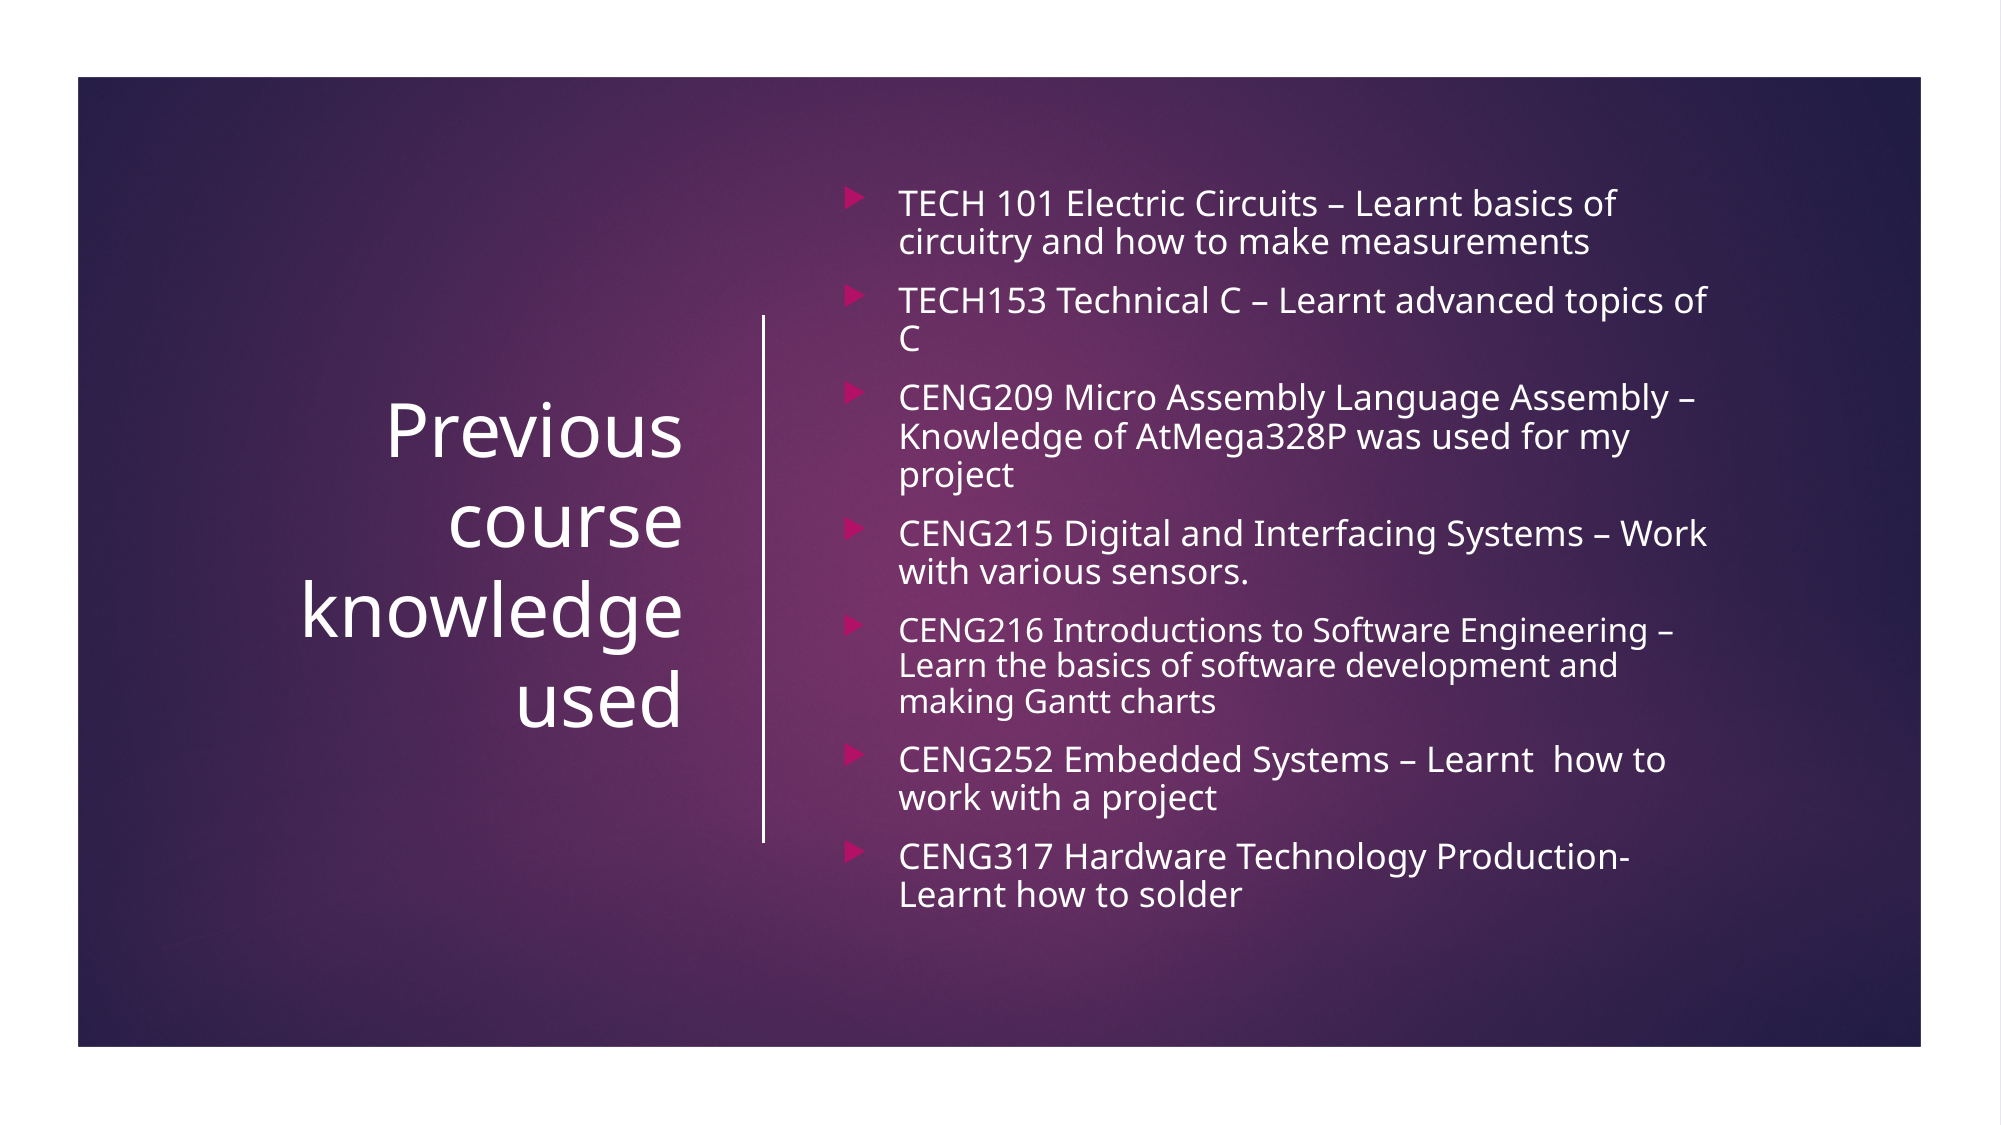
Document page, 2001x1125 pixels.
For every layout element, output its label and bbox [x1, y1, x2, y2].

text_box [0, 0, 2000, 1125]
